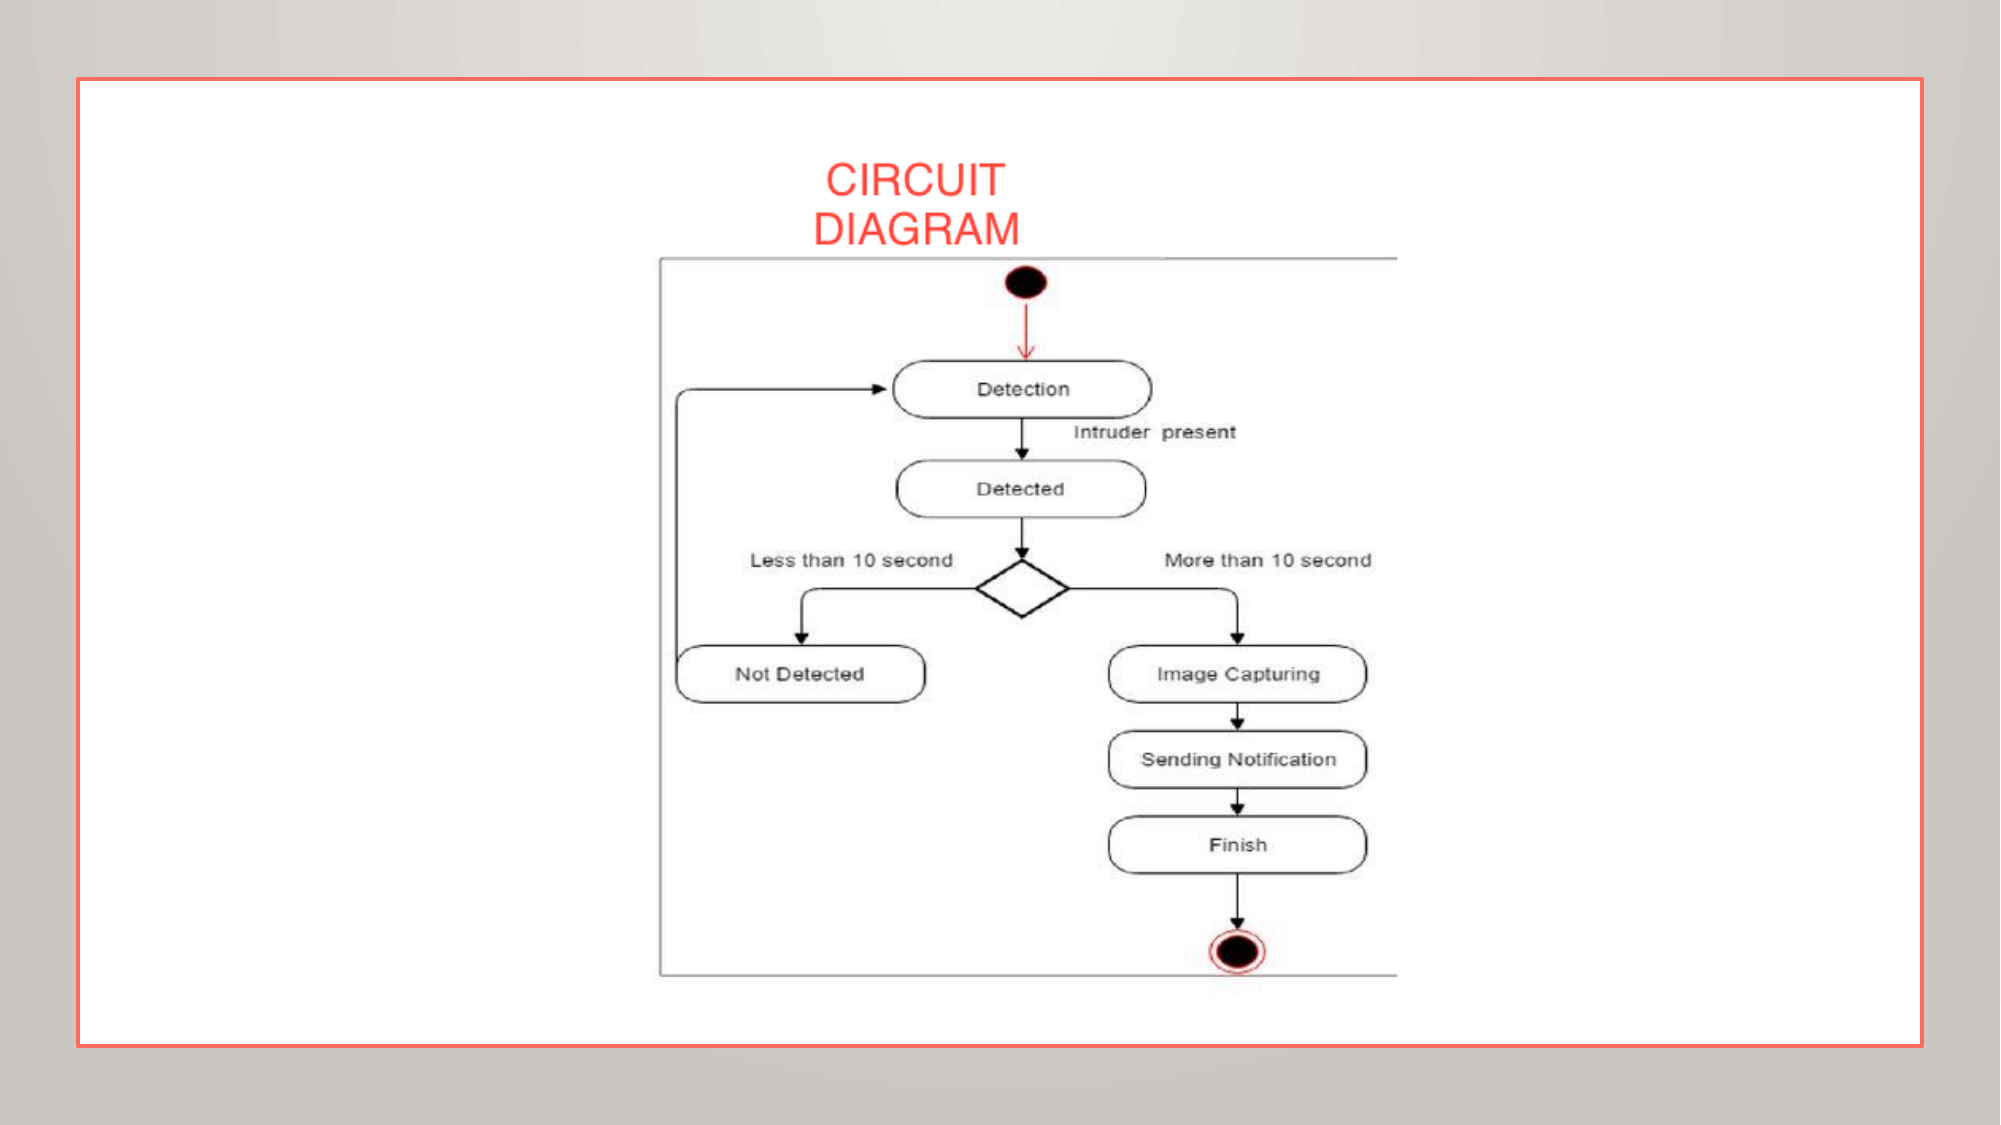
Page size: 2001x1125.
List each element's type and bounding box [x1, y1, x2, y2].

list [602, 105, 1398, 1020]
text_box [77, 77, 1923, 1048]
text_box [0, 0, 2000, 1125]
